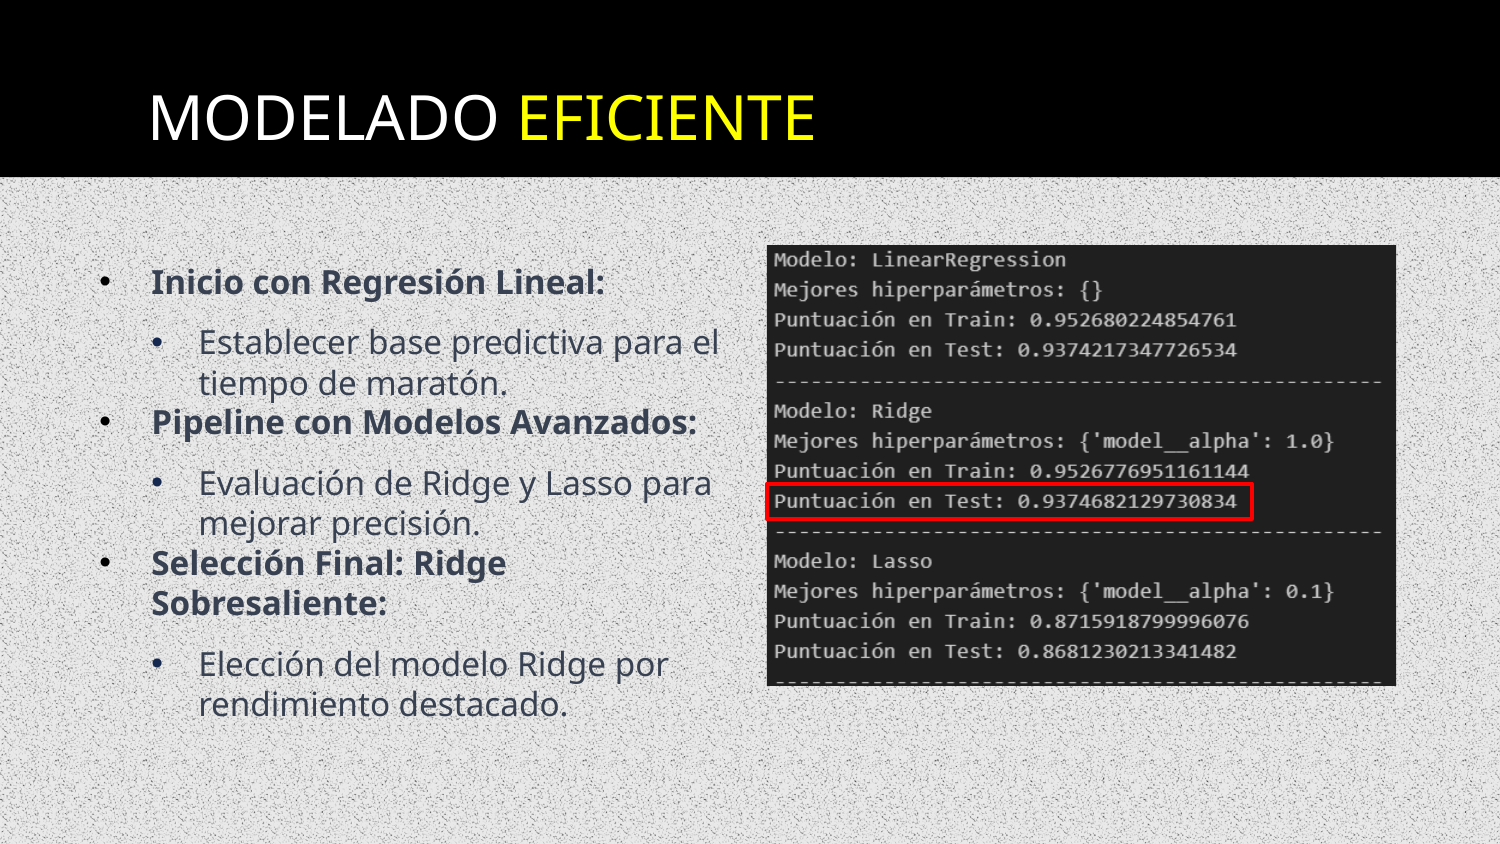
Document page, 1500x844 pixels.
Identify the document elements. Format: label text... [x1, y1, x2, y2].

title MODELADO EFICIENTE [132, 62, 1397, 157]
list Inicio con Regresión Lineal: Establecer base predictiva para el tiempo de maratón. Pipeline con Modelos Avanzados: Evaluación de Ridge y Lasso para mejorar precisión. Selección Final: Ridge Sobresaliente: Elección del modelo Ridge por rendimiento destacado. [61, 245, 767, 756]
picture [0, 178, 1500, 844]
